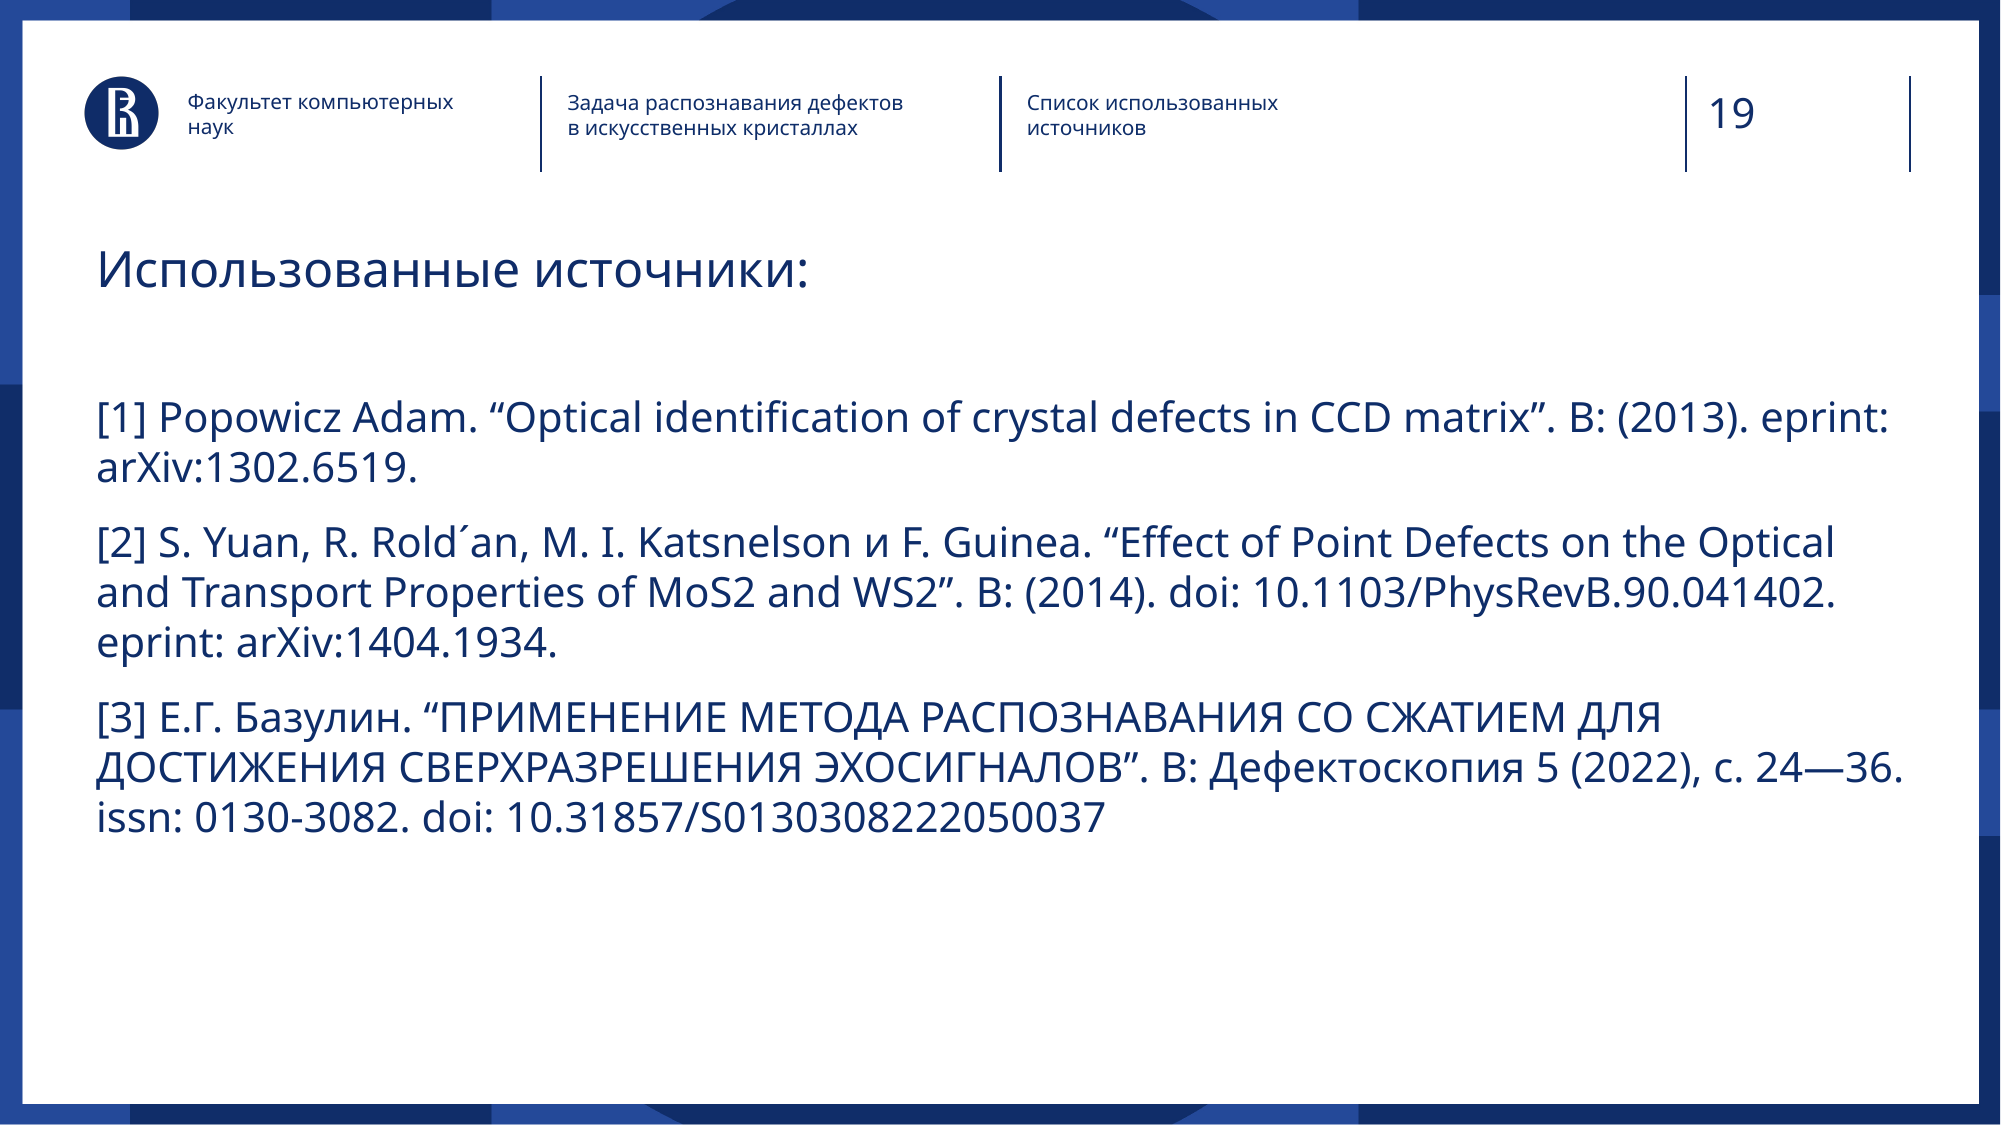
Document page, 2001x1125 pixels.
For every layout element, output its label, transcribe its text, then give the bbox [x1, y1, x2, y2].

list Список использованных источников [1026, 90, 1367, 157]
list [1] Popowicz Adam. “Optical identification of crystal defects in CCD matrix”. В: (2013). eprint: arXiv:1302.6519. [2] S. Yuan, R. Rold´an, M. I. Katsnelson и F. Guinea. “Effect of Point Defects on the Optical and Transport Properties of MoS2 and WS2”. В: (2014). doi: 10.1103/PhysRevB.90.041402. eprint: arXiv:1404.1934. [3] Е.Г. Базулин. “ПРИМЕНЕНИЕ МЕТОДА РАСПОЗНАВАНИЯ СО СЖАТИЕМ ДЛЯ ДОСТИЖЕНИЯ СВЕРХРАЗРЕШЕНИЯ ЭХОСИГНАЛОВ”. В: Дефектоскопия 5 (2022), с. 24—36. issn: 0130-3082. doi: 10.31857/S0130308222050037 [96, 390, 1911, 1005]
picture [0, 0, 2001, 1125]
list Факультет компьютерных наук [187, 88, 500, 157]
list Задача распознавания дефектов в искусственных кристаллах [567, 90, 907, 157]
title Использованные источники: [96, 237, 1911, 365]
